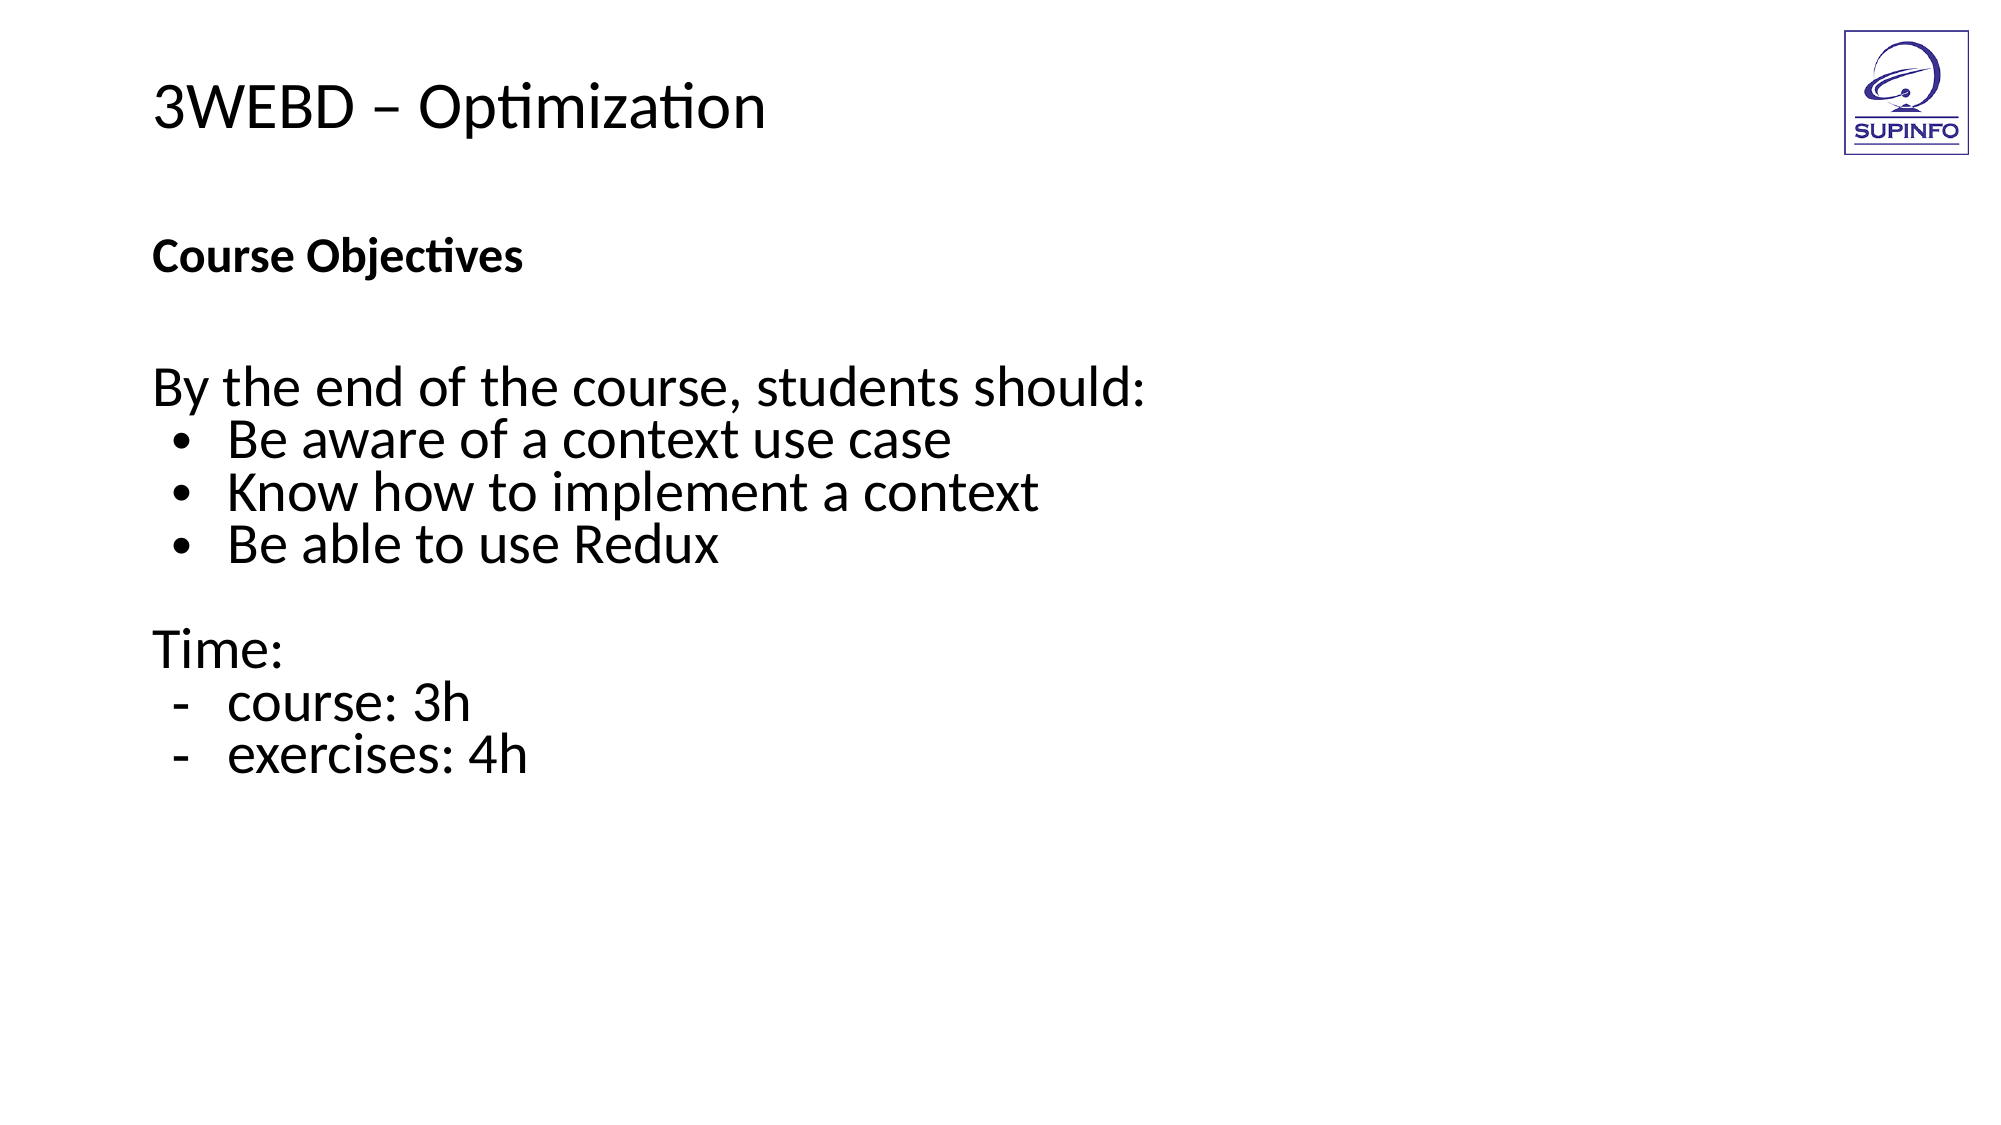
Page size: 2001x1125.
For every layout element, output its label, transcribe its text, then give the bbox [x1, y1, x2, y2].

list Course Objectives [137, 221, 1851, 875]
list 3WEBD – Optimization [137, 63, 1862, 157]
picture [1844, 30, 1969, 155]
list By the end of the course, students should: Be aware of a context use case Know how to implement a context Be able to use Redux Time: course: 3h exercises: 4h [137, 357, 1863, 1014]
